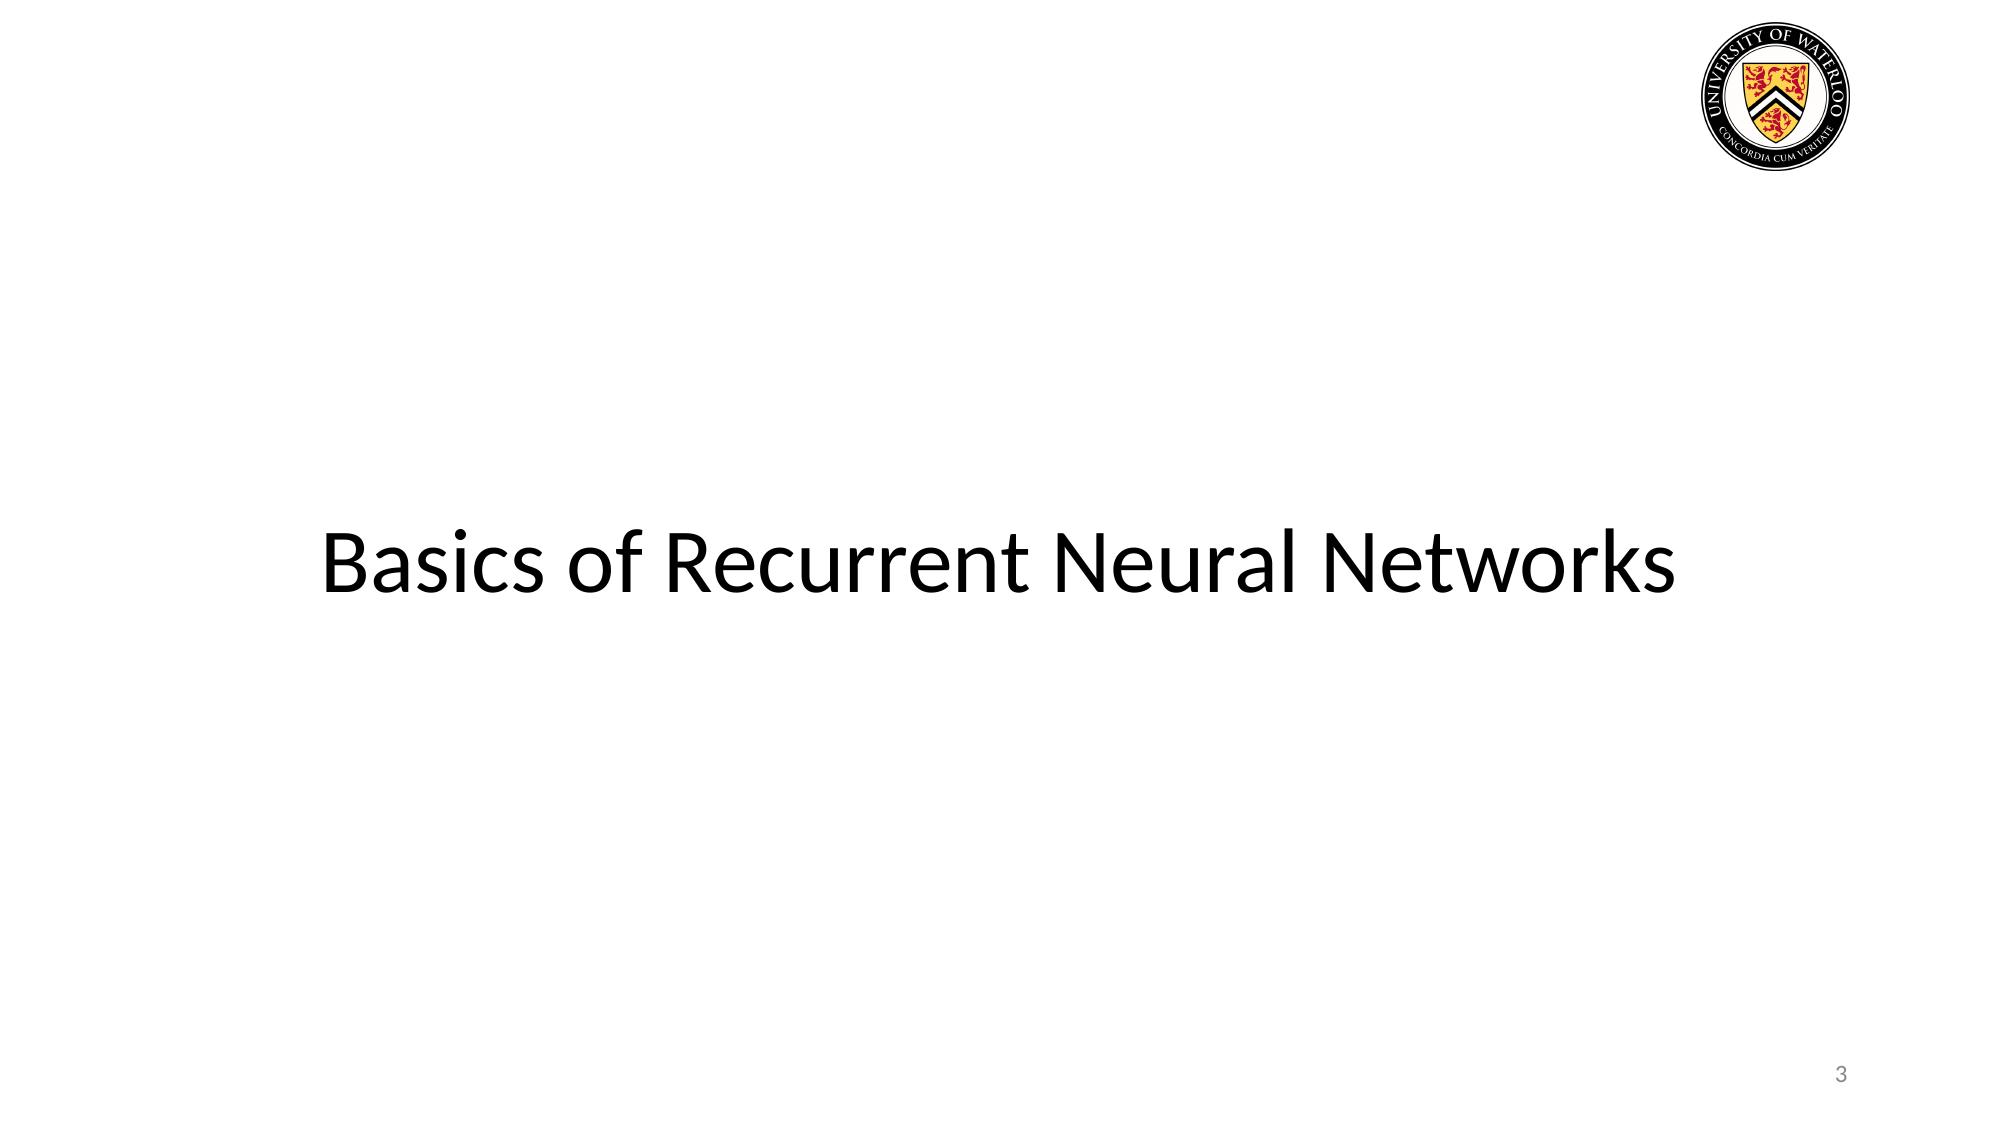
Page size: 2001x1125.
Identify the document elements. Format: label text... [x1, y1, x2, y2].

slide_number ‹#› [1412, 1042, 1863, 1103]
title Basics of Recurrent Neural Networks [137, 488, 1863, 637]
picture [1701, 22, 1850, 171]
